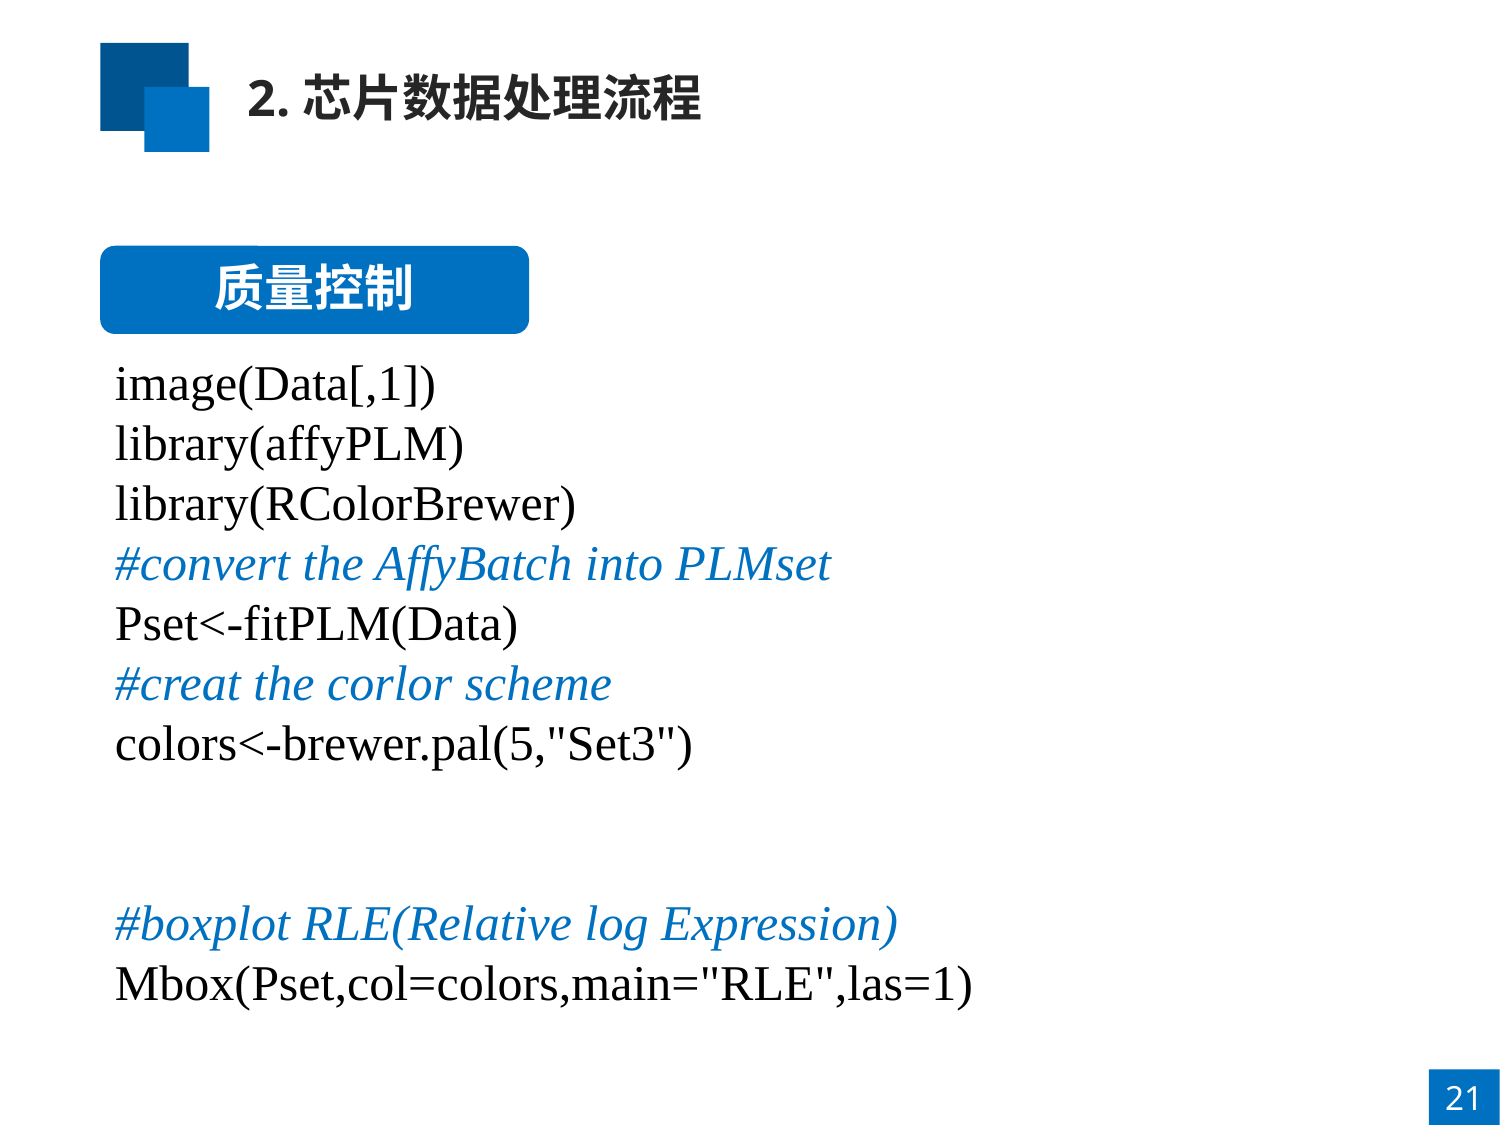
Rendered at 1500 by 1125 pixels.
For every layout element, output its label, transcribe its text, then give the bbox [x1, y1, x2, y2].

text_box image(Data[,1]) library(affyPLM) library(RColorBrewer) #convert the AffyBatch into PLMset Pset<-fitPLM(Data) #creat the corlor scheme colors<-brewer.pal(5,"Set3") #boxplot RLE(Relative log Expression) Mbox(Pset,col=colors,main="RLE",las=1) [100, 342, 1368, 1018]
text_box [100, 42, 210, 152]
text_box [1411, 1069, 1500, 1125]
text_box 质量控制 [99, 244, 531, 335]
text_box 2.芯片数据处理流程 [232, 59, 1400, 135]
